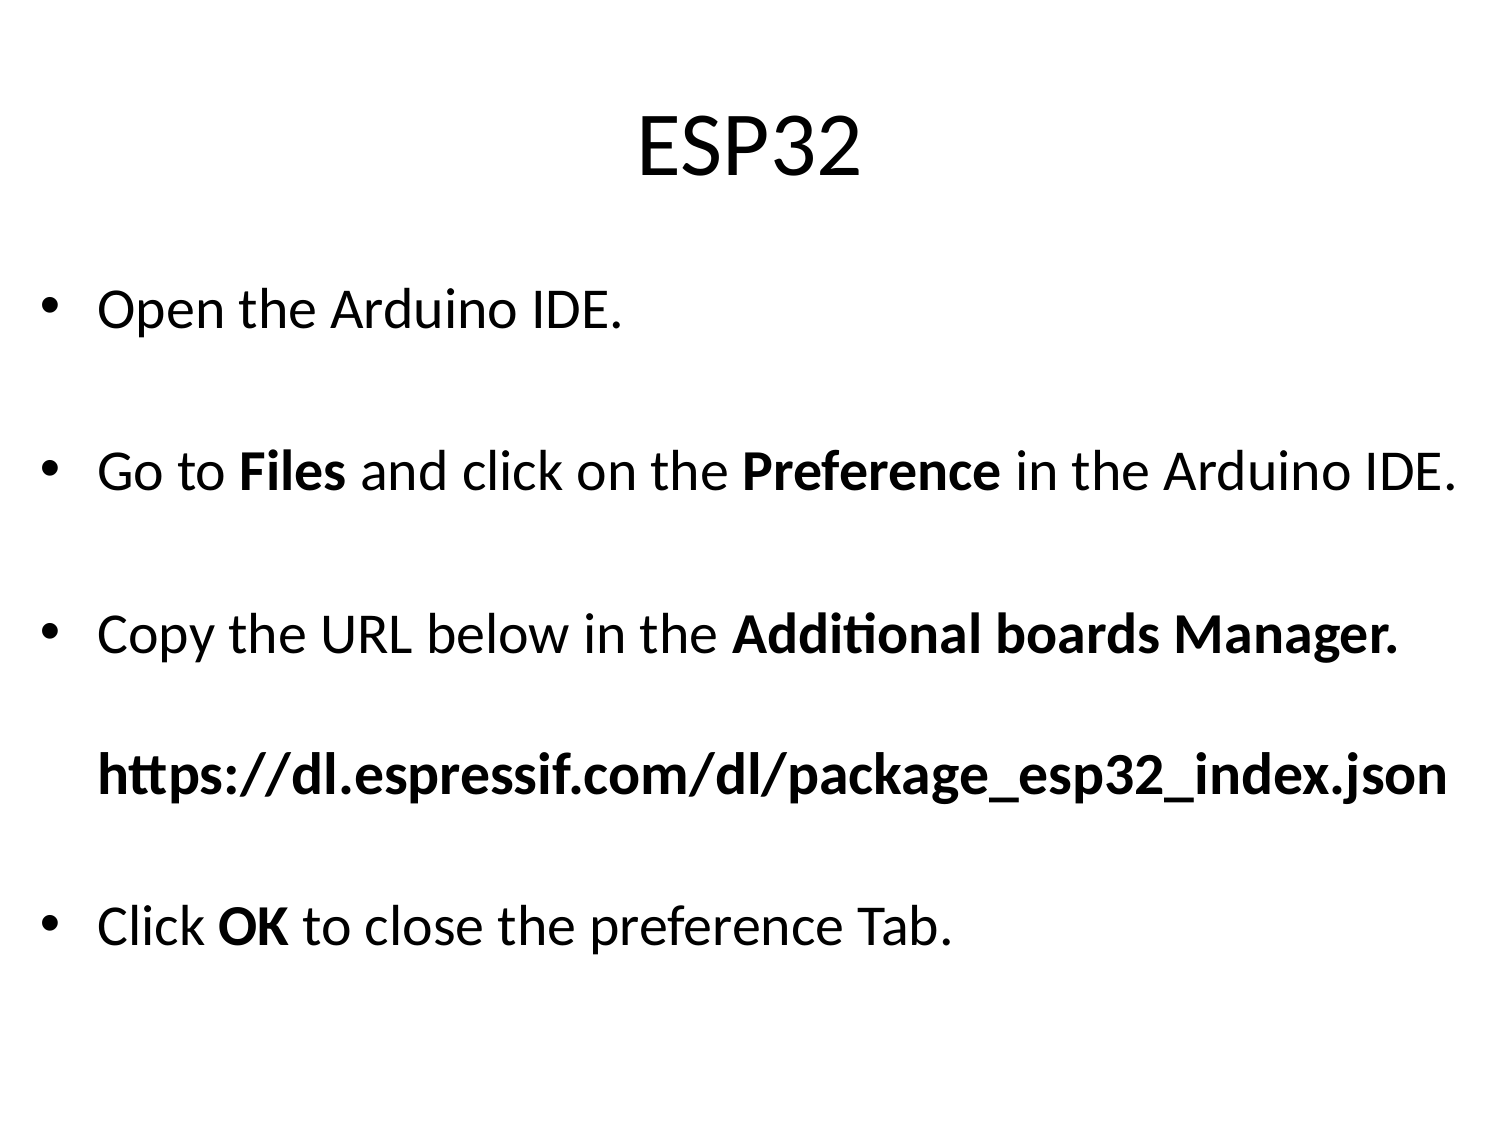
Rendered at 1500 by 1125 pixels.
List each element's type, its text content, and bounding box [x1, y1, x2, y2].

list Open the Arduino IDE. Go to Files and click on the Preference in the Arduino IDE. Copy the URL below in the Additional boards Manager. https://dl.espressif.com/dl/package_esp32_index.json Click OK to close the preference Tab. [24, 262, 1488, 1005]
title ESP32 [75, 45, 1425, 233]
